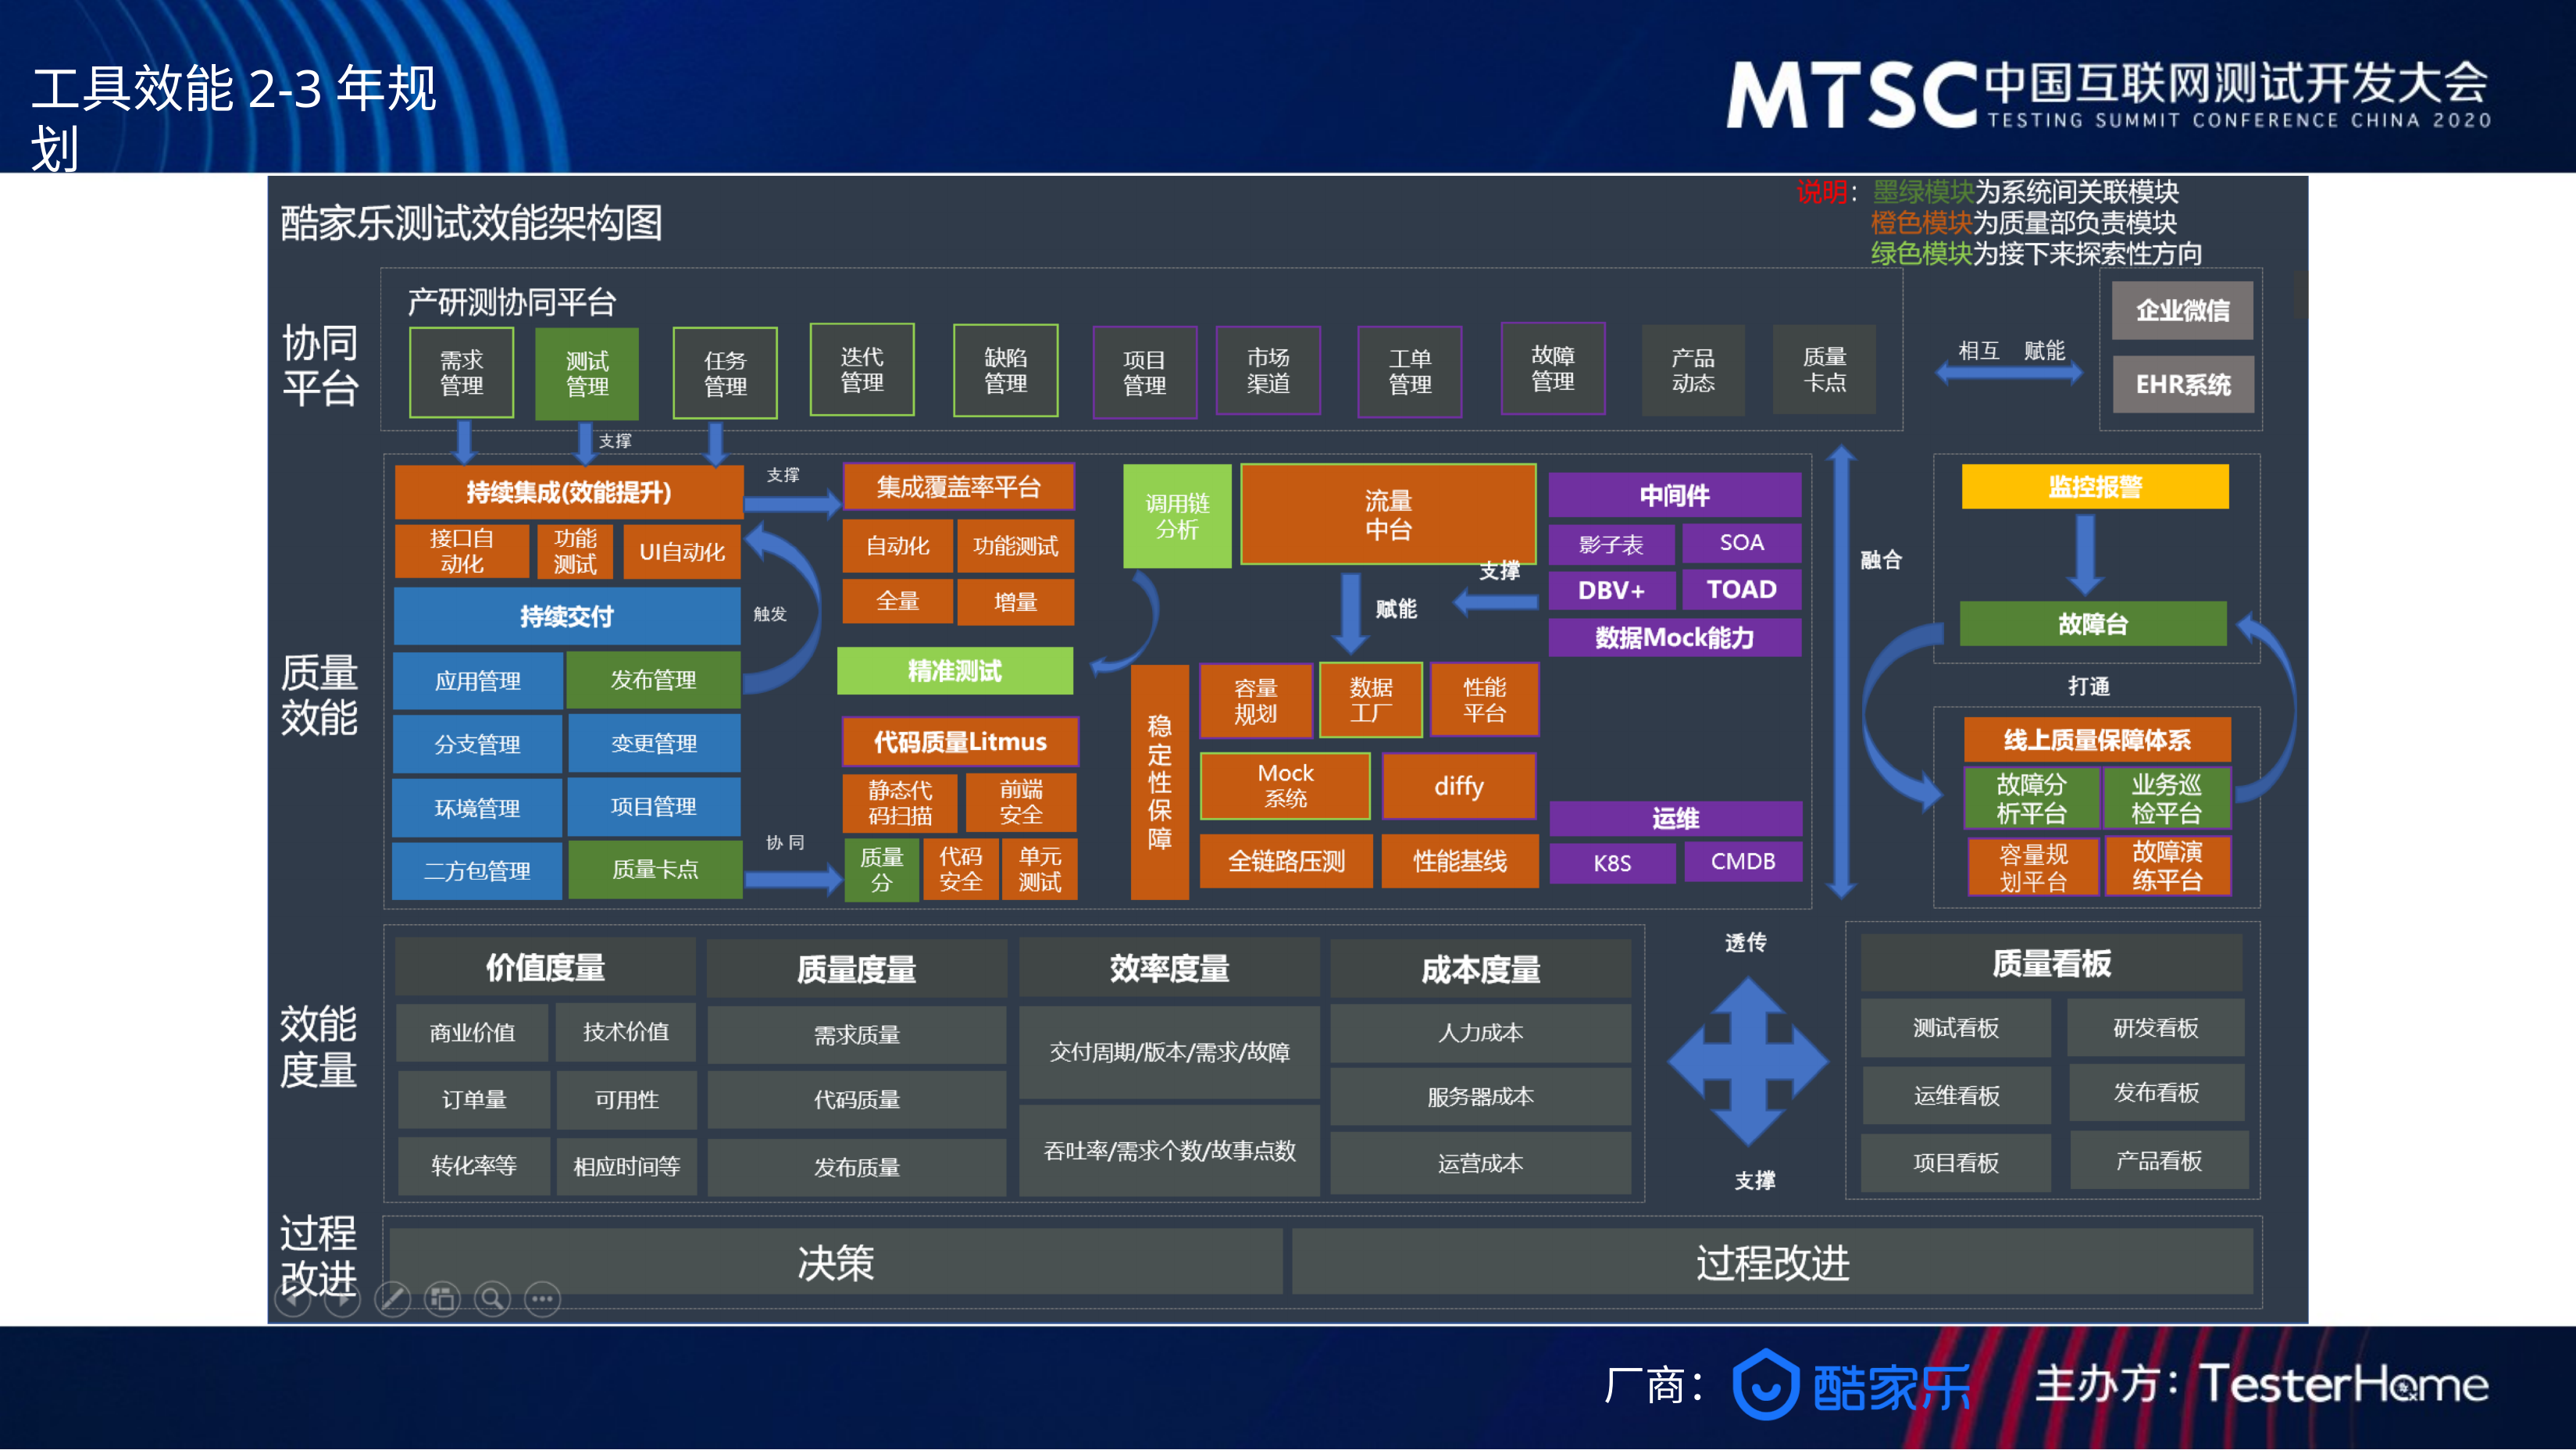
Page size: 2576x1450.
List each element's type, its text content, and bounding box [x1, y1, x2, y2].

footer 厂商： [1602, 1354, 1732, 1450]
title 工具效能2-3年规划 [28, 53, 476, 298]
picture [0, 0, 2576, 1449]
